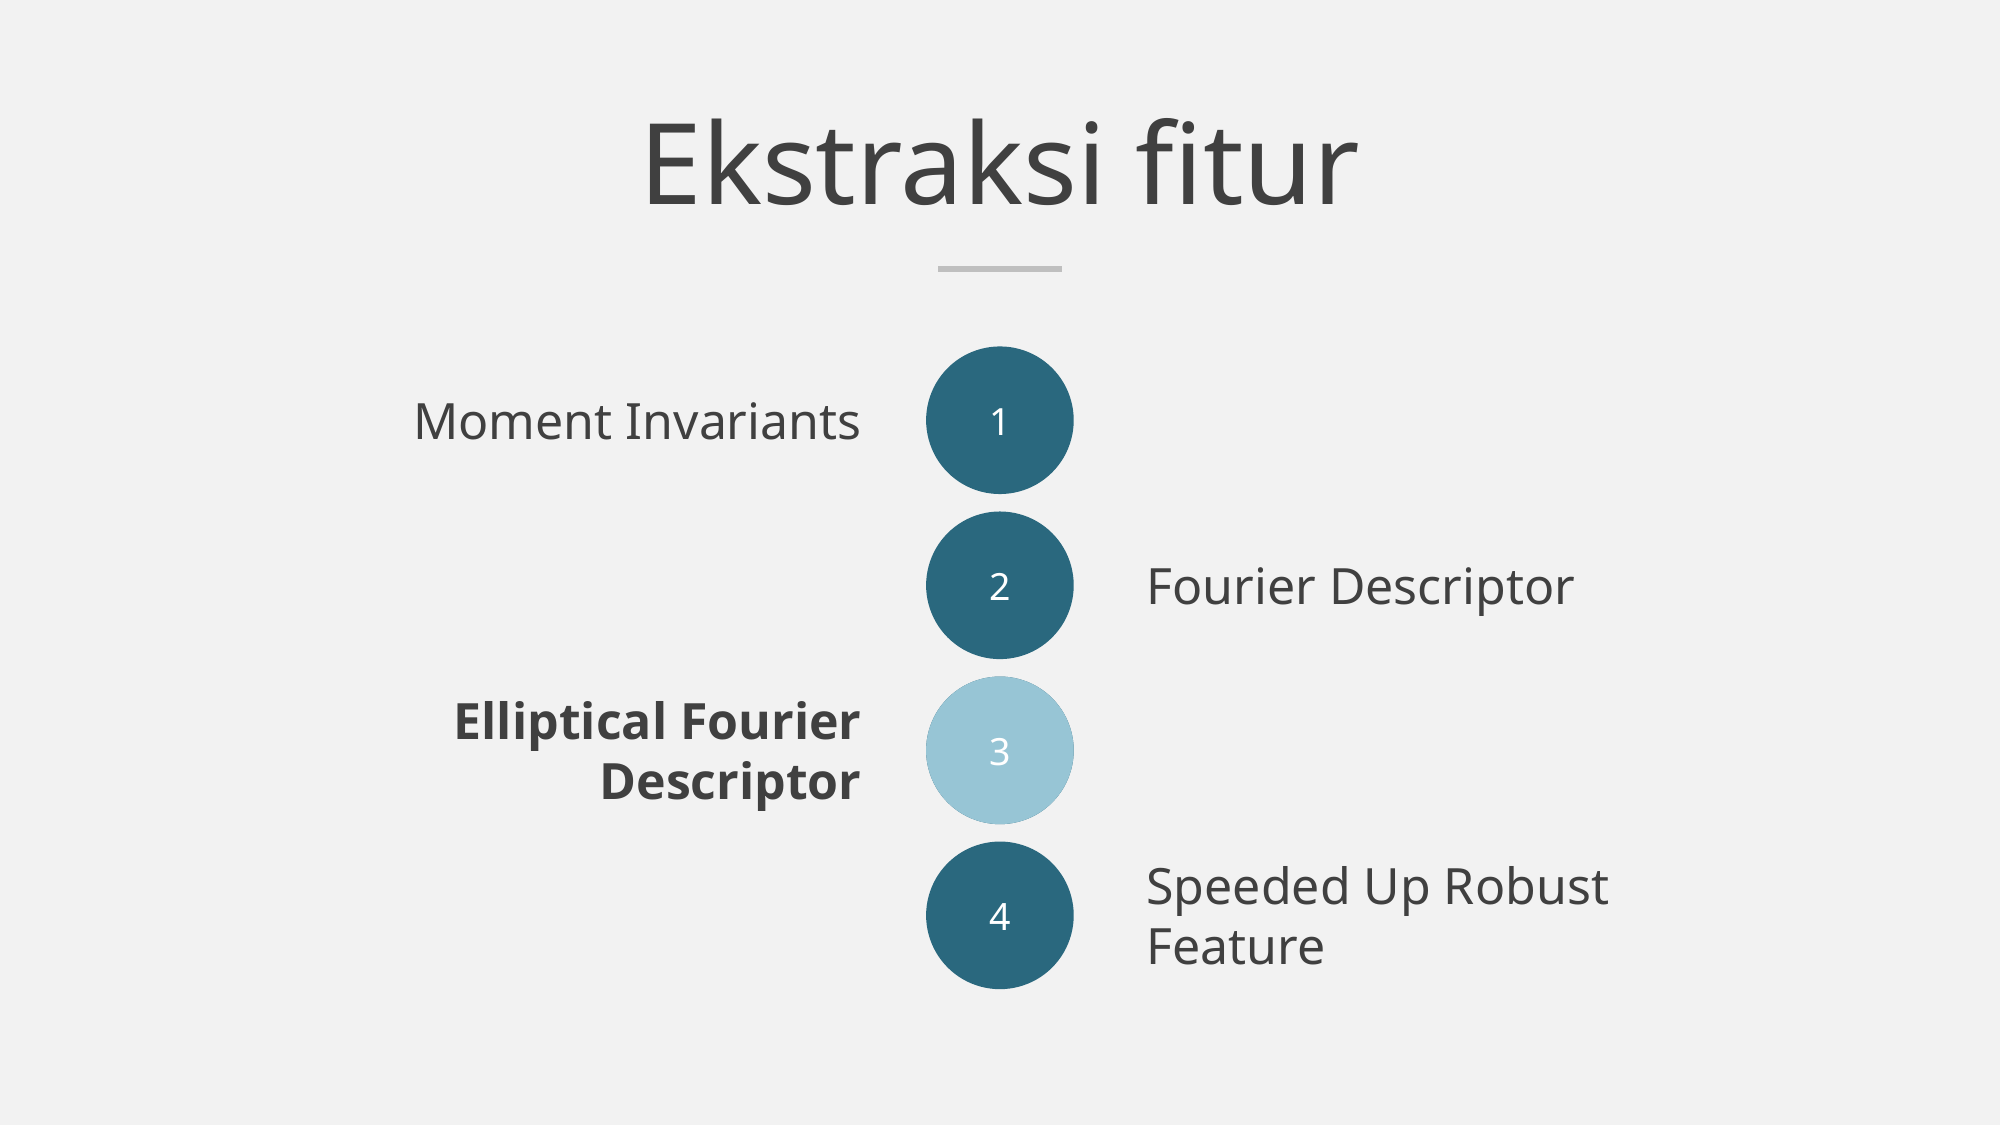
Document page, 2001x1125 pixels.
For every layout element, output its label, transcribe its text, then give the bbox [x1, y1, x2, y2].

text_box 4 [925, 840, 1075, 991]
text_box Elliptical Fourier Descriptor [323, 682, 877, 817]
text_box Speeded Up Robust Feature [1131, 847, 1685, 982]
text_box Moment Invariants [323, 382, 877, 458]
title Ekstraksi fitur [137, 59, 1863, 278]
text_box 2 [925, 510, 1075, 661]
text_box 1 [925, 345, 1075, 496]
text_box 3 [925, 675, 1075, 826]
text_box Fourier Descriptor [1131, 547, 1685, 623]
